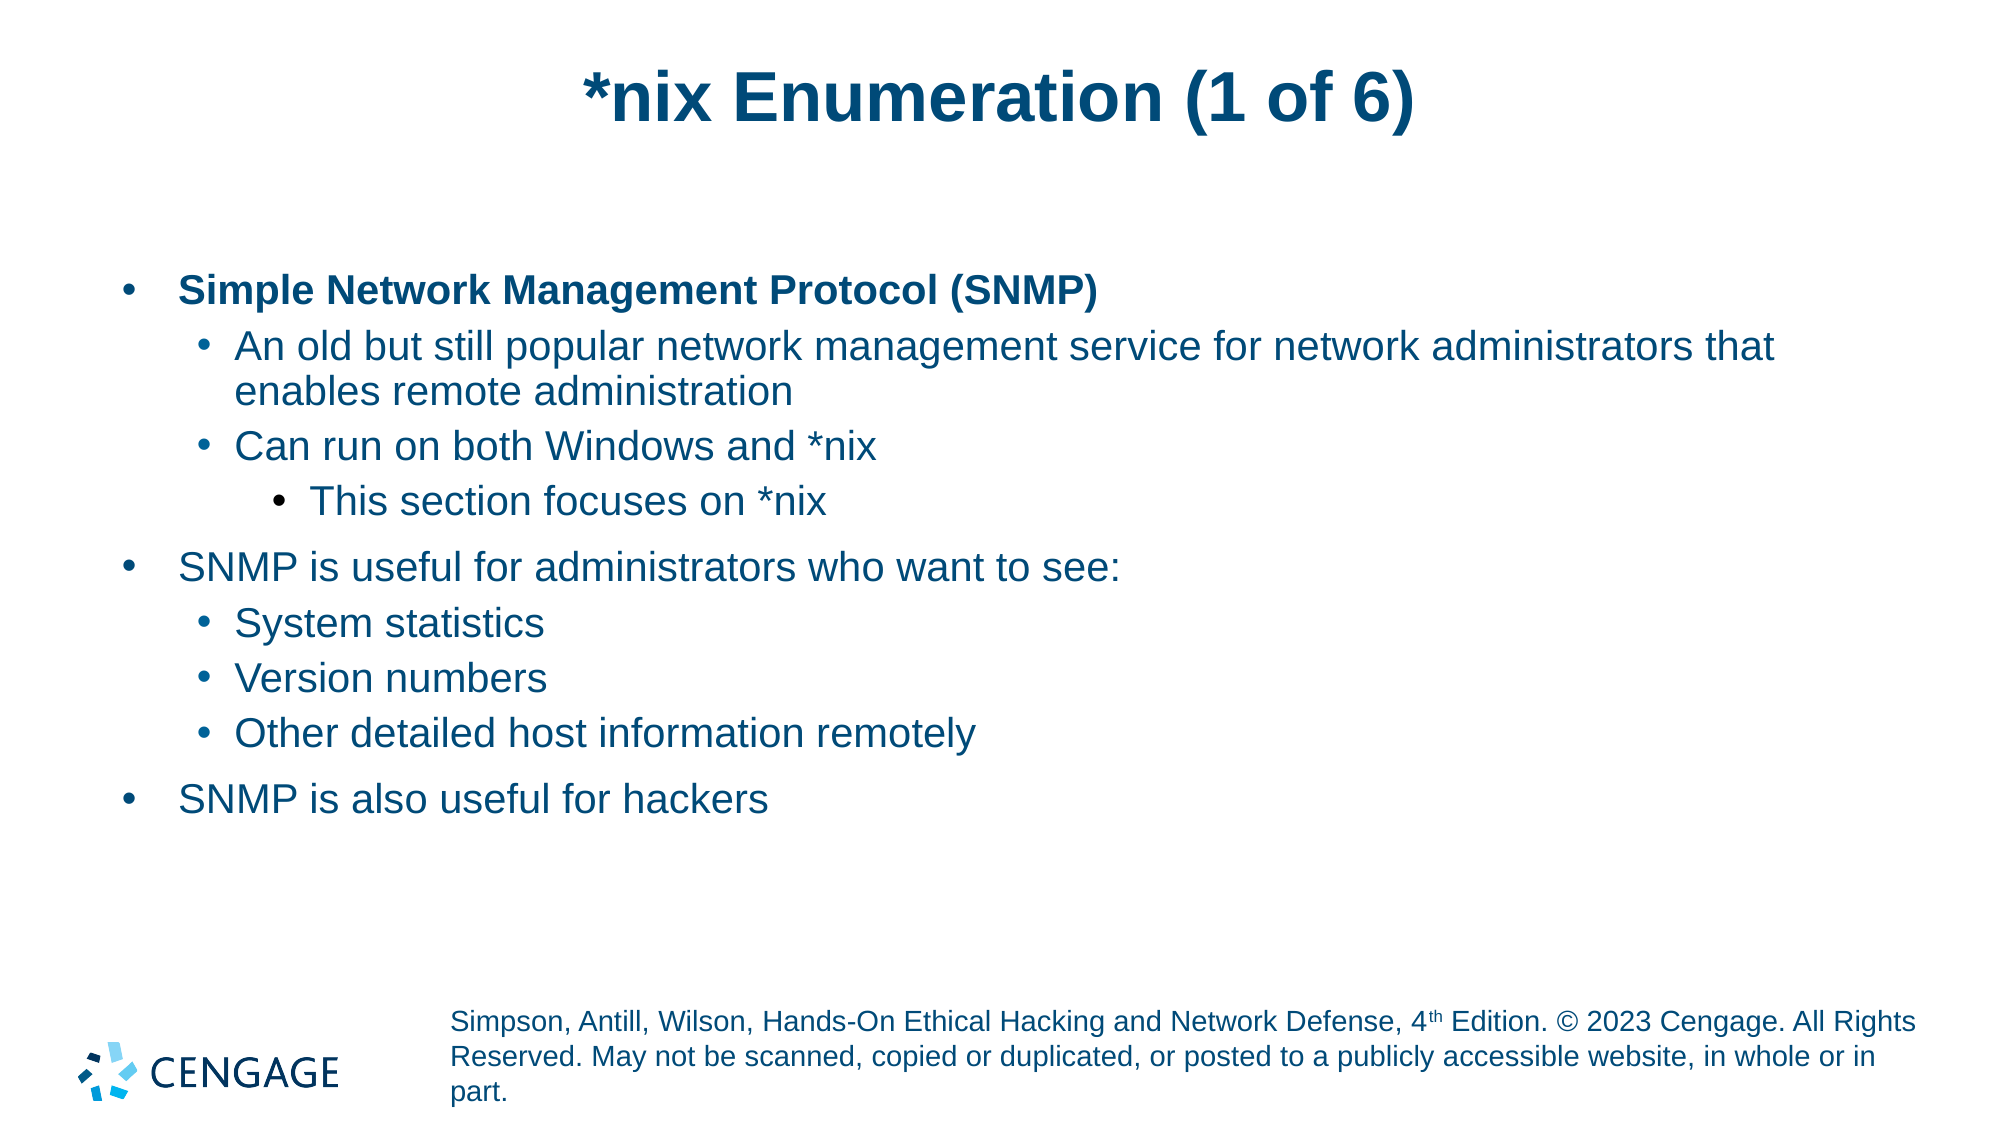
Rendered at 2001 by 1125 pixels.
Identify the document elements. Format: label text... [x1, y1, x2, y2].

title *nix Enumeration (1 of 6) [137, 59, 1863, 170]
list Simple Network Management Protocol (SNMP) An old but still popular network management service for network administrators that enables remote administration Can run on both Windows and *nix This section focuses on *nix SNMP is useful for administrators who want to see: System statistics Version numbers Other detailed host information remotely SNMP is also useful for hackers [121, 268, 1879, 990]
picture [78, 1042, 338, 1101]
